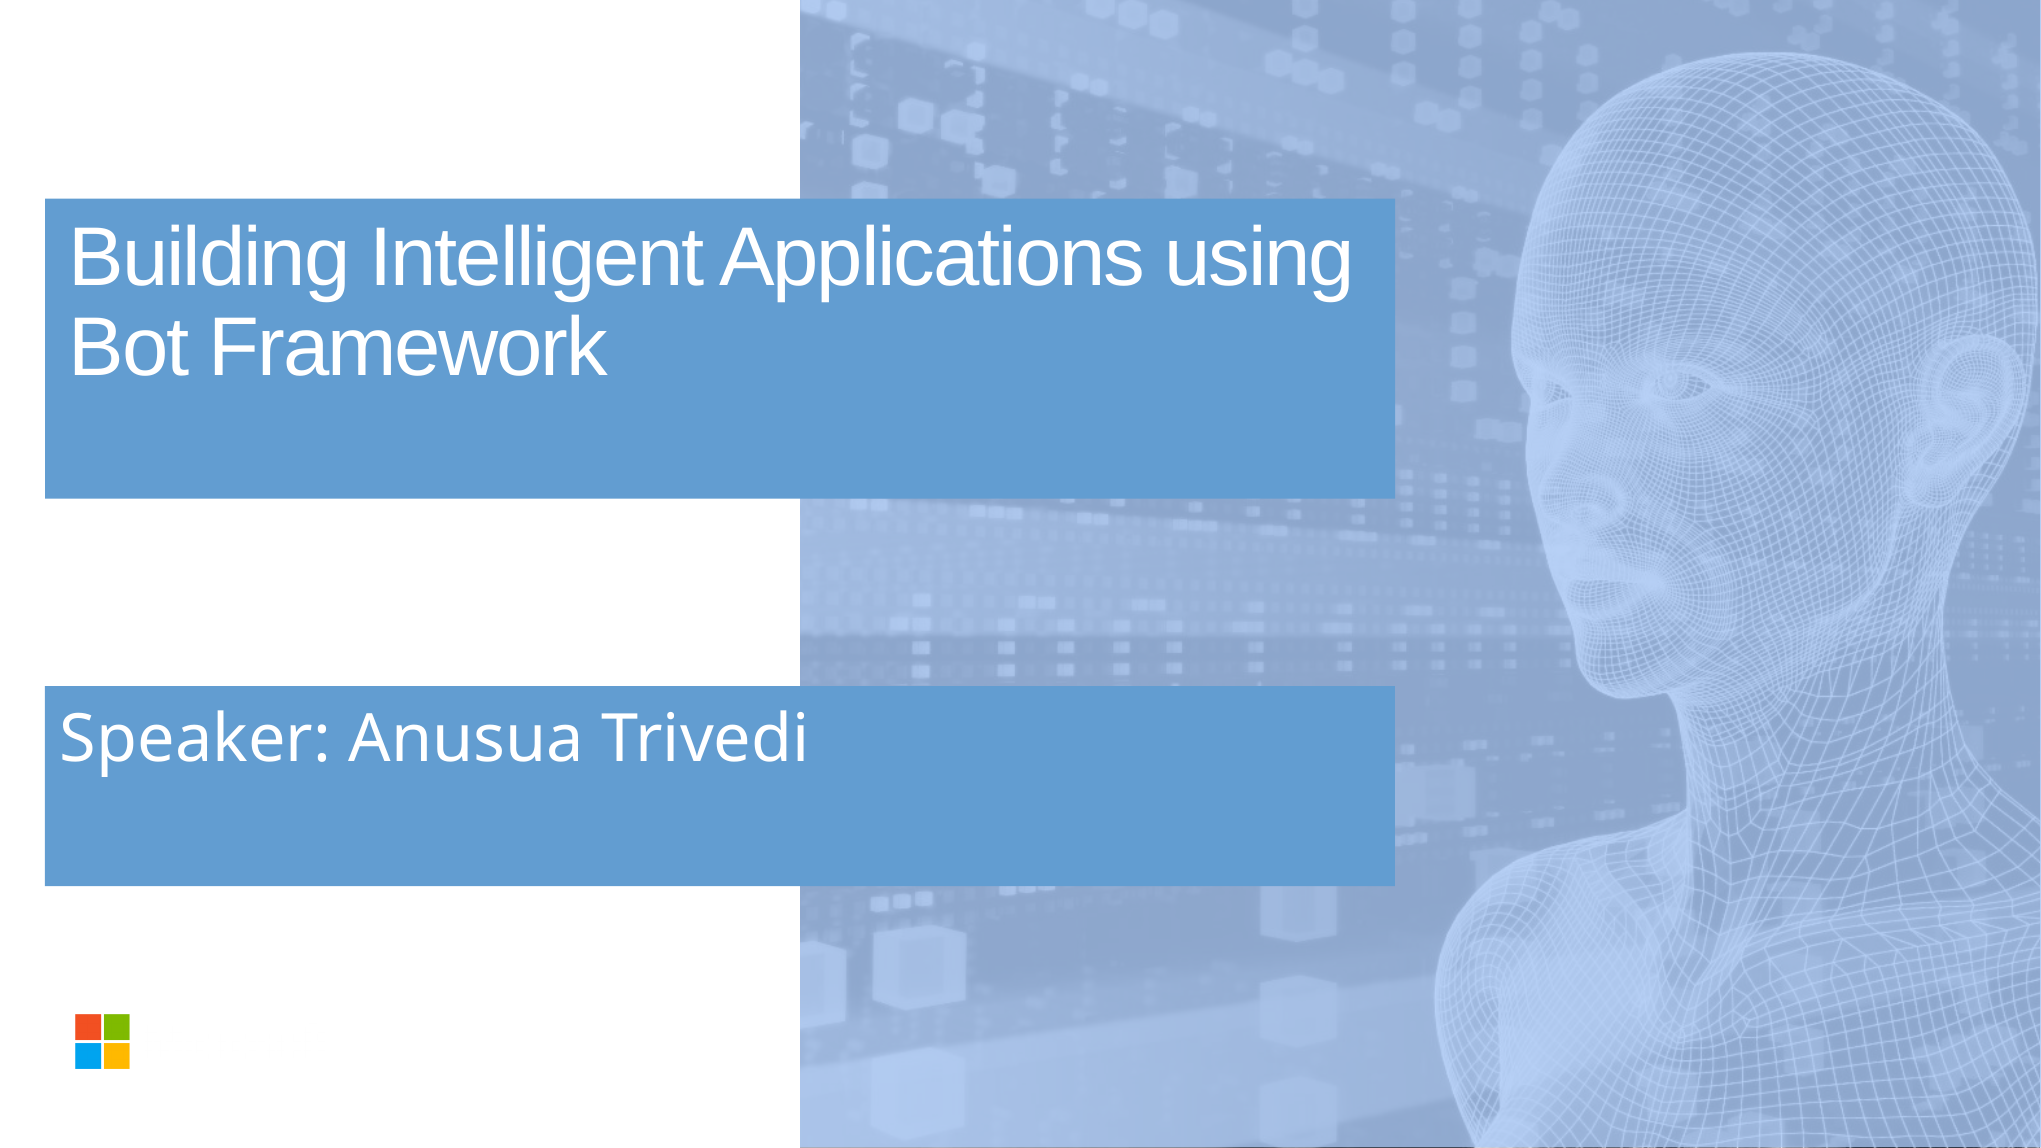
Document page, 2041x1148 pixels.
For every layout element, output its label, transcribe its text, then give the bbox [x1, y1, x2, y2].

picture [75, 1014, 330, 1069]
title Building Intelligent Applications using Bot Framework [45, 198, 1396, 499]
list Speaker: Anusua Trivedi [44, 686, 1395, 887]
